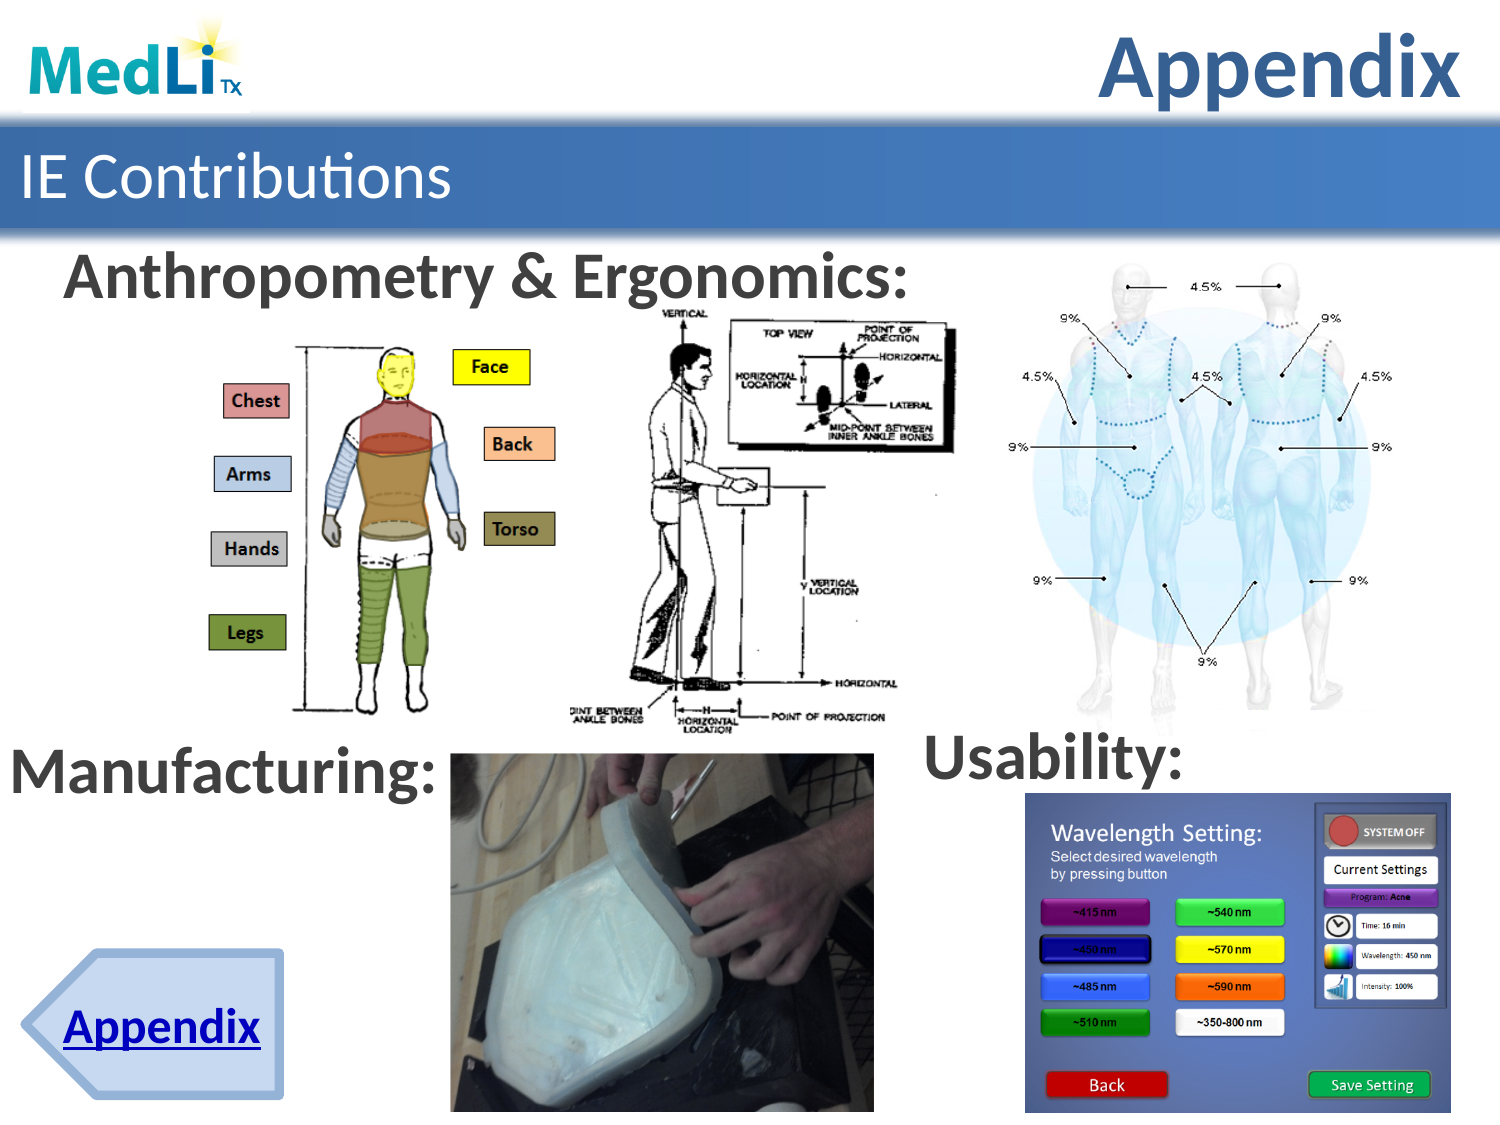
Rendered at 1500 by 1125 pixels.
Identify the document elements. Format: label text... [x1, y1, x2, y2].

text_box Manufacturing: [0, 719, 478, 814]
picture [991, 260, 1413, 736]
text_box IE Contributions [4, 124, 500, 219]
text_box Appendix [1083, 0, 1496, 123]
text_box [0, 125, 1500, 230]
picture [192, 300, 982, 1125]
text_box Usability: [909, 739, 1201, 801]
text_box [24, 952, 280, 1096]
text_box Anthropometry & Ergonomics: [49, 224, 926, 320]
picture [22, 0, 251, 113]
picture [1025, 793, 1451, 1113]
